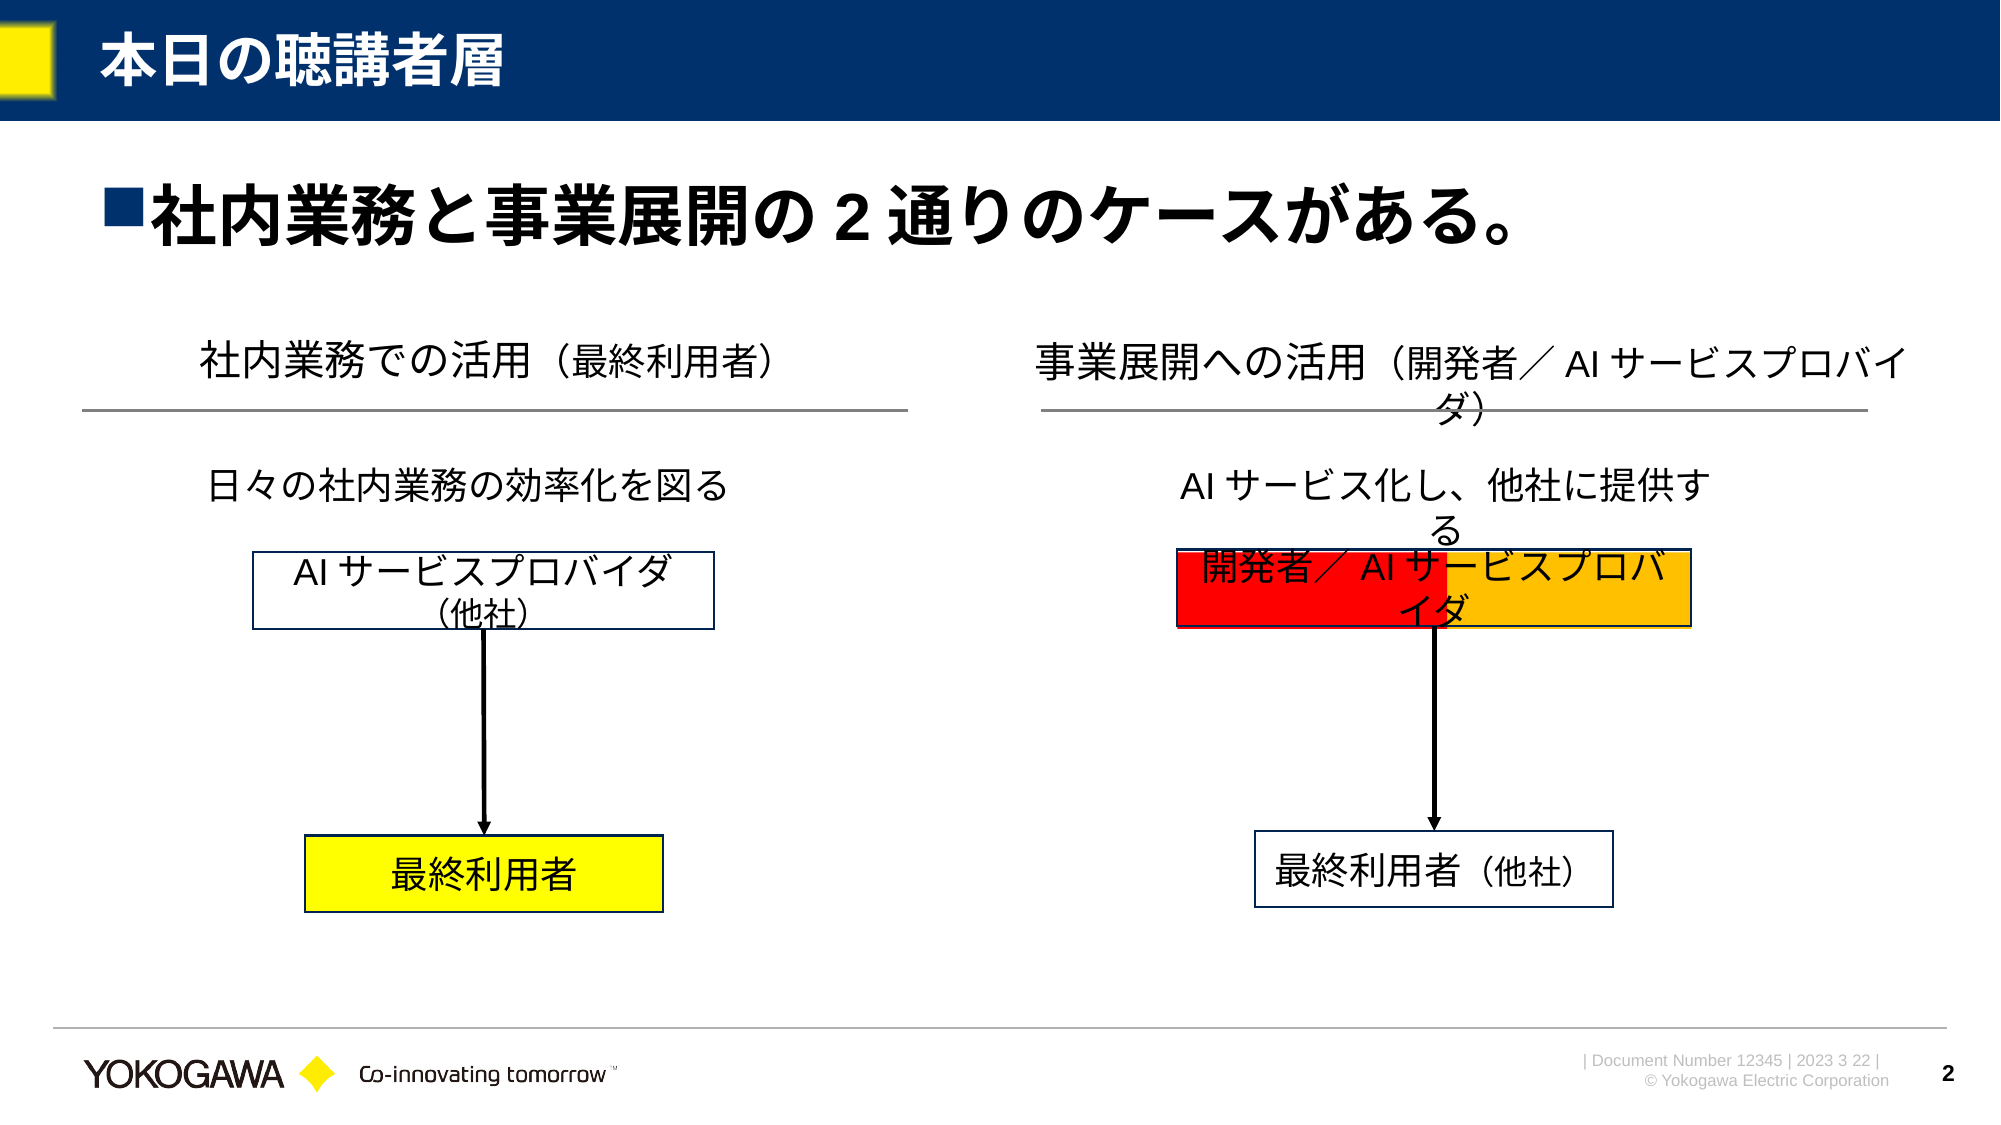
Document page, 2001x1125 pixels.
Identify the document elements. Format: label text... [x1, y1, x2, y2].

slide_number 2 [1904, 1042, 1970, 1103]
text_box 日々の社内業務の効率化を図る [174, 454, 763, 515]
text_box 開発者／AIサービスプロバイダ [1176, 560, 1692, 627]
text_box 最終利用者 [304, 834, 664, 913]
text_box 最終利用者（他社） [1254, 830, 1614, 908]
text_box 社内業務での活用（最終利用者） [135, 326, 860, 392]
picture [83, 1055, 617, 1093]
list 社内業務と事業展開の2通りのケースがある。 [84, 175, 1946, 257]
title 本日の聴講者層 [84, 20, 1955, 106]
picture [0, 6, 69, 115]
text_box AIサービス化し、他社に提供する [1152, 454, 1741, 560]
text_box AIサービスプロバイダ（他社） [252, 551, 715, 630]
text_box 事業展開への活用（開発者／AIサービスプロバイダ） [1009, 328, 1933, 439]
